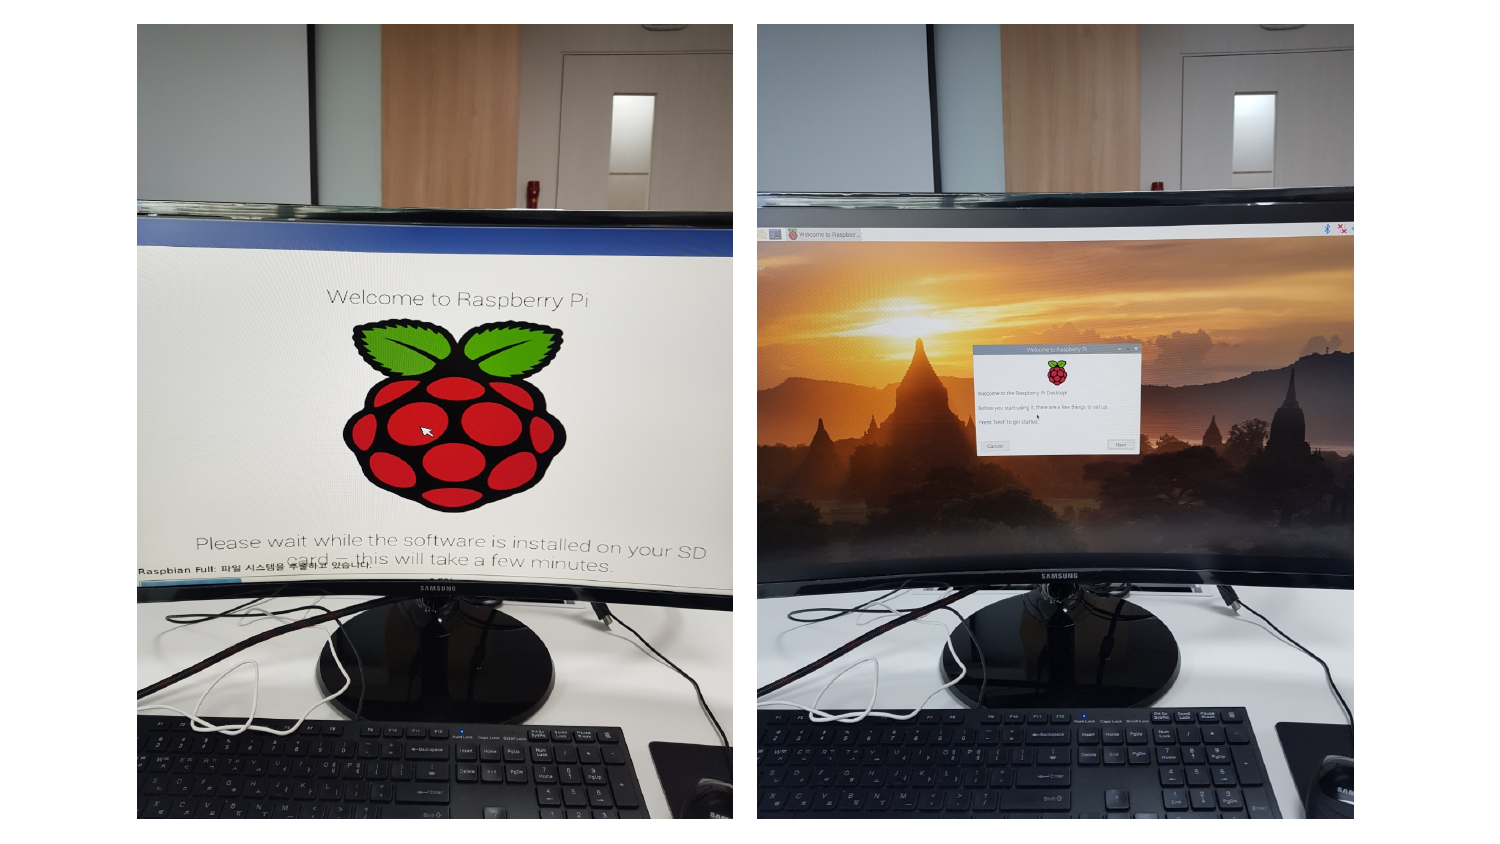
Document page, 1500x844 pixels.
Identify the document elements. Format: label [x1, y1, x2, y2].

picture [137, 24, 734, 819]
picture [757, 24, 1354, 819]
